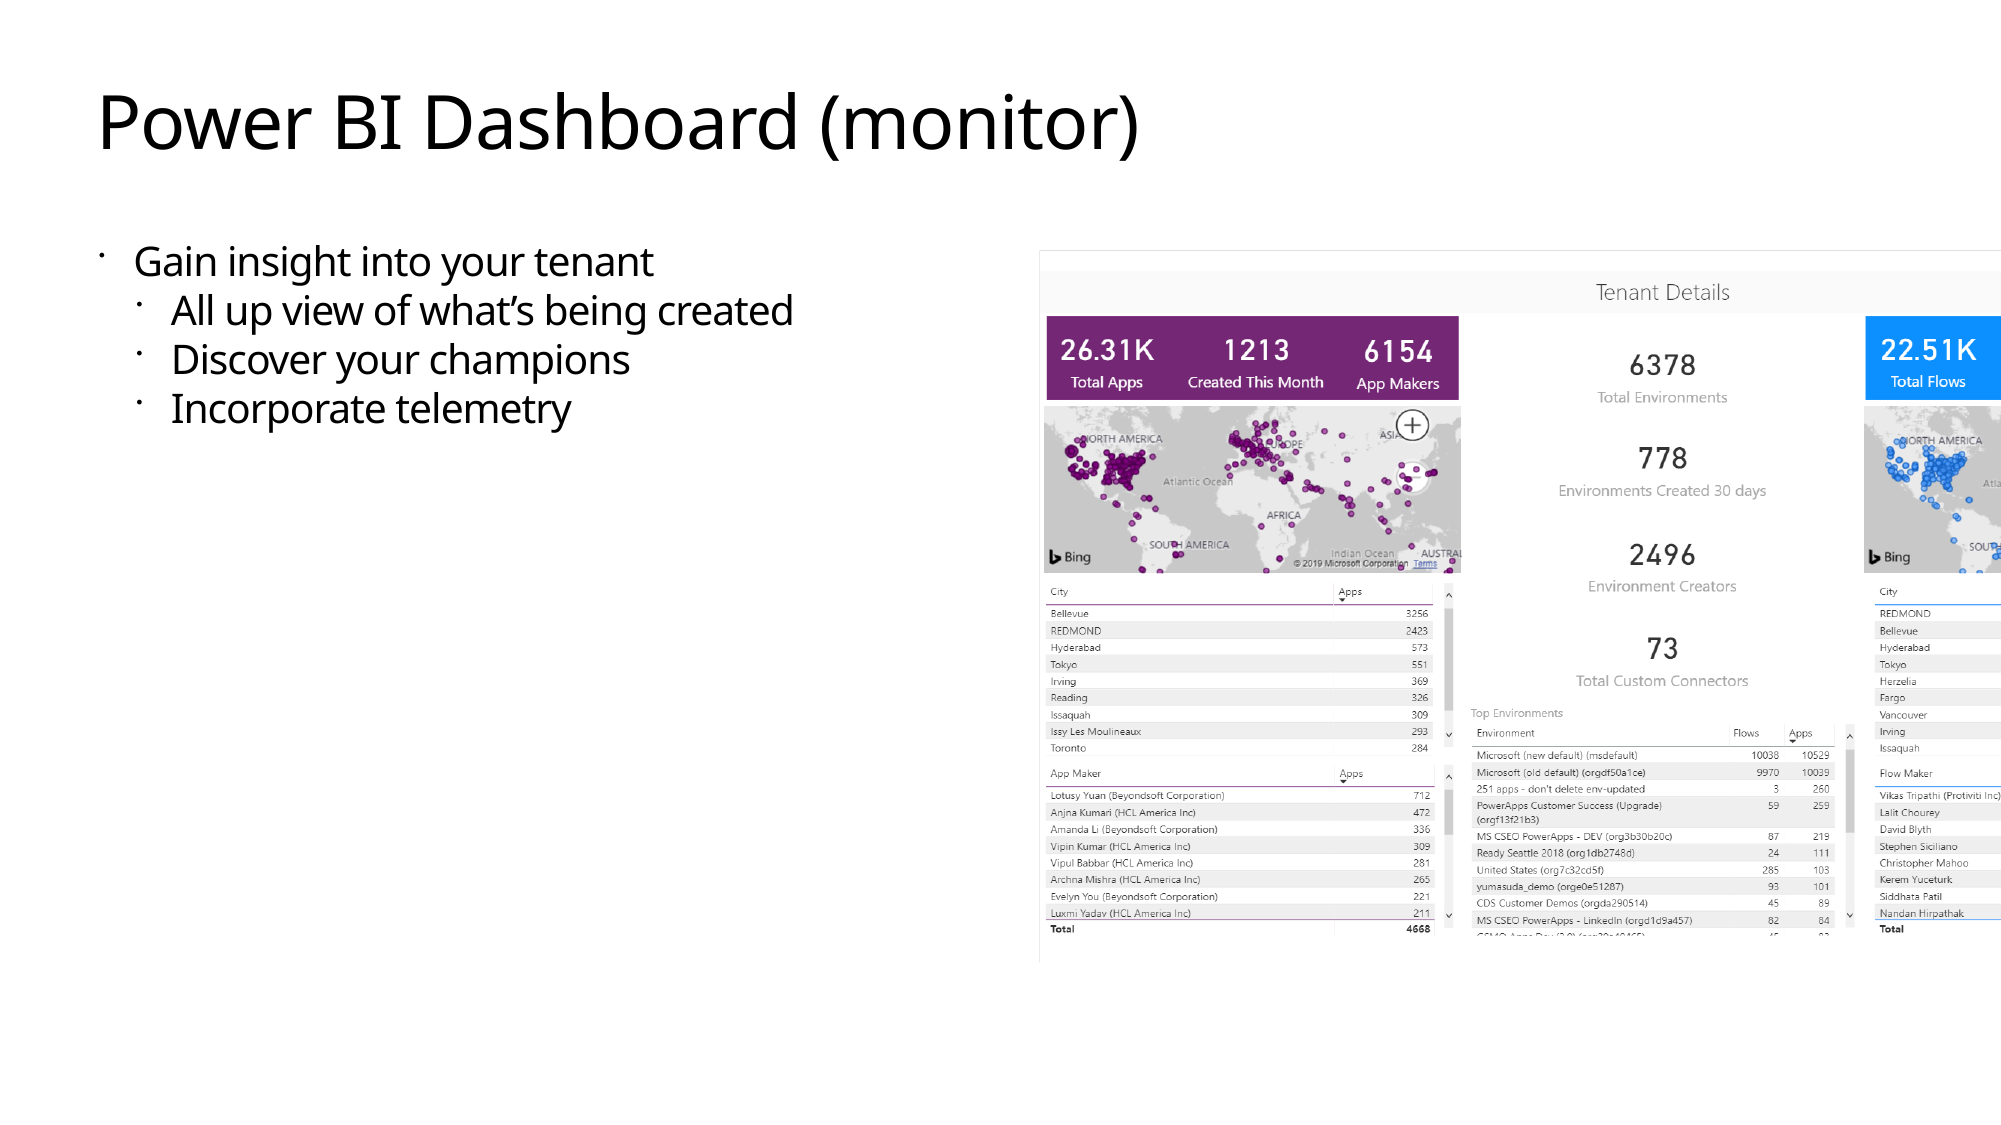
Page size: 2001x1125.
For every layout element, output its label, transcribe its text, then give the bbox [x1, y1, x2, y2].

title Power BI Dashboard (monitor) [96, 75, 1904, 166]
picture [1039, 250, 2001, 963]
list Gain insight into your tenant All up view of what’s being created Discover your champions Incorporate telemetry [95, 235, 951, 1029]
